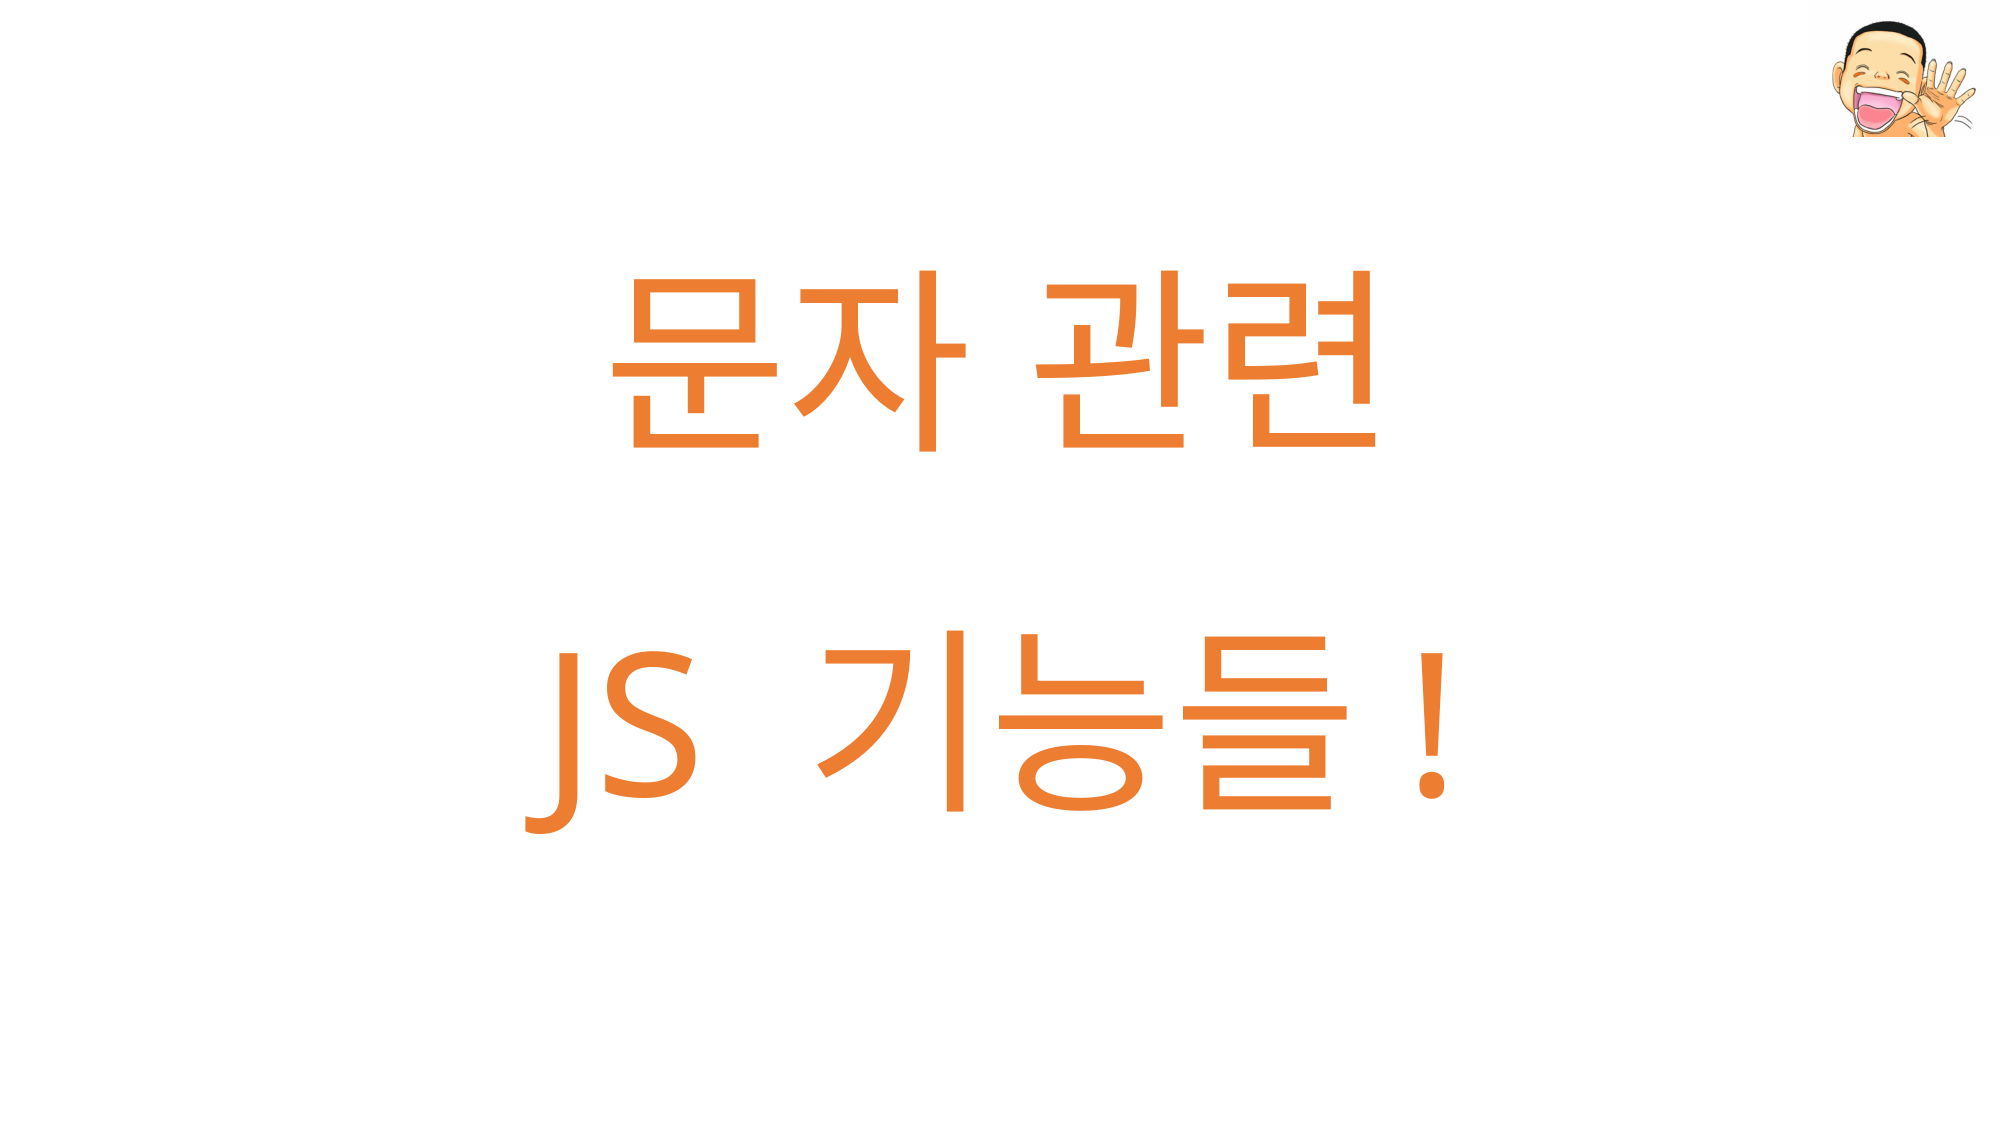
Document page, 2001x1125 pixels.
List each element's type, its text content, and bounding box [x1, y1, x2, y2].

text_box 문자 관련 JS 기능들! [0, 109, 2000, 844]
picture [1808, 0, 2000, 109]
